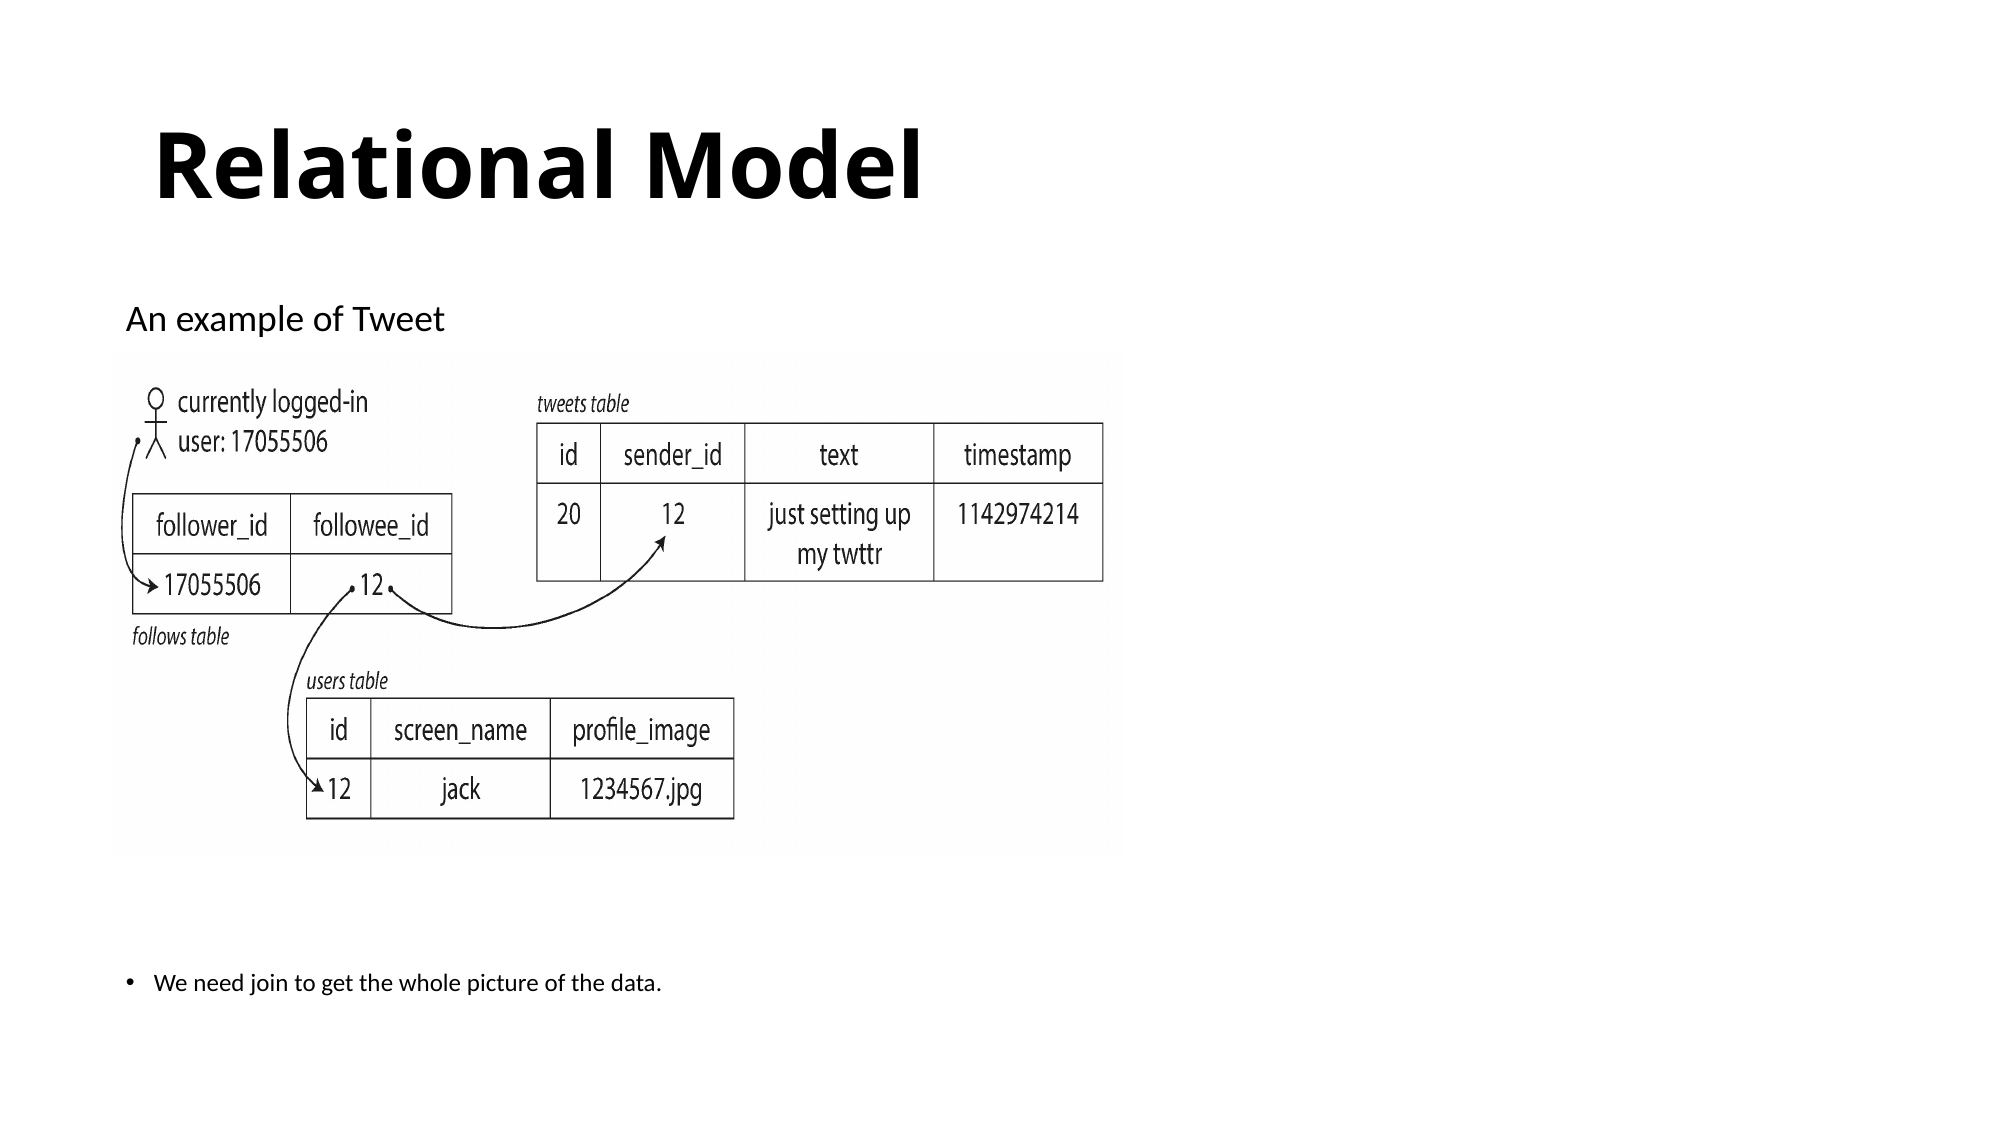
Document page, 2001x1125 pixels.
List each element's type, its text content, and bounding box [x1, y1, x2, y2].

picture [110, 353, 1124, 855]
title Relational Model [137, 59, 1863, 278]
text_box We need join to get the whole picture of the data. [111, 959, 1183, 1005]
text_box An example of Tweet [111, 286, 618, 347]
